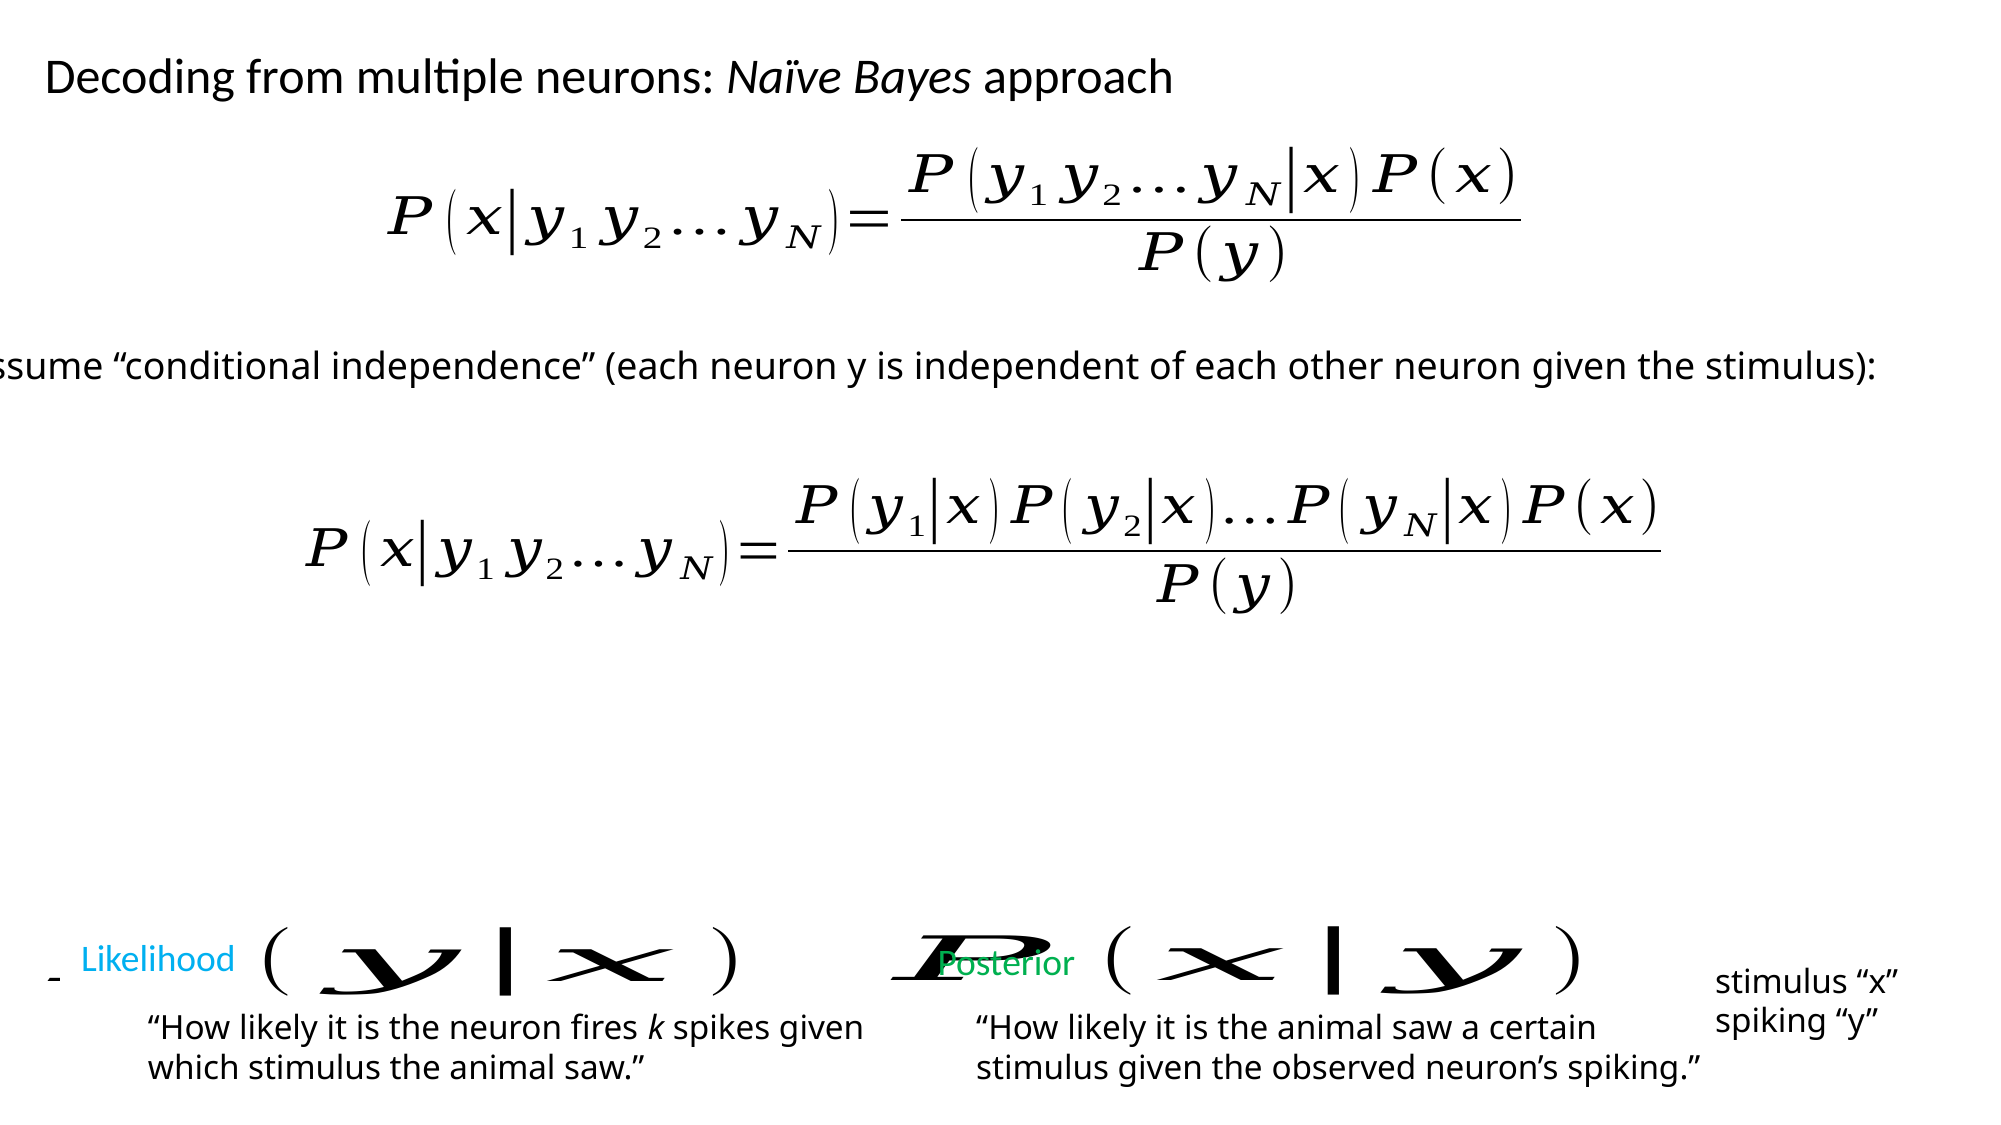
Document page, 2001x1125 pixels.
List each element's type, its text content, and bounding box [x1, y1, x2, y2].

text_box Decoding from multiple neurons: Naïve Bayes approach [29, 35, 1879, 111]
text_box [36, 890, 2000, 1095]
text_box Assume “conditional independence” (each neuron y is independent of each other neuron given the stimulus): [0, 334, 1894, 394]
